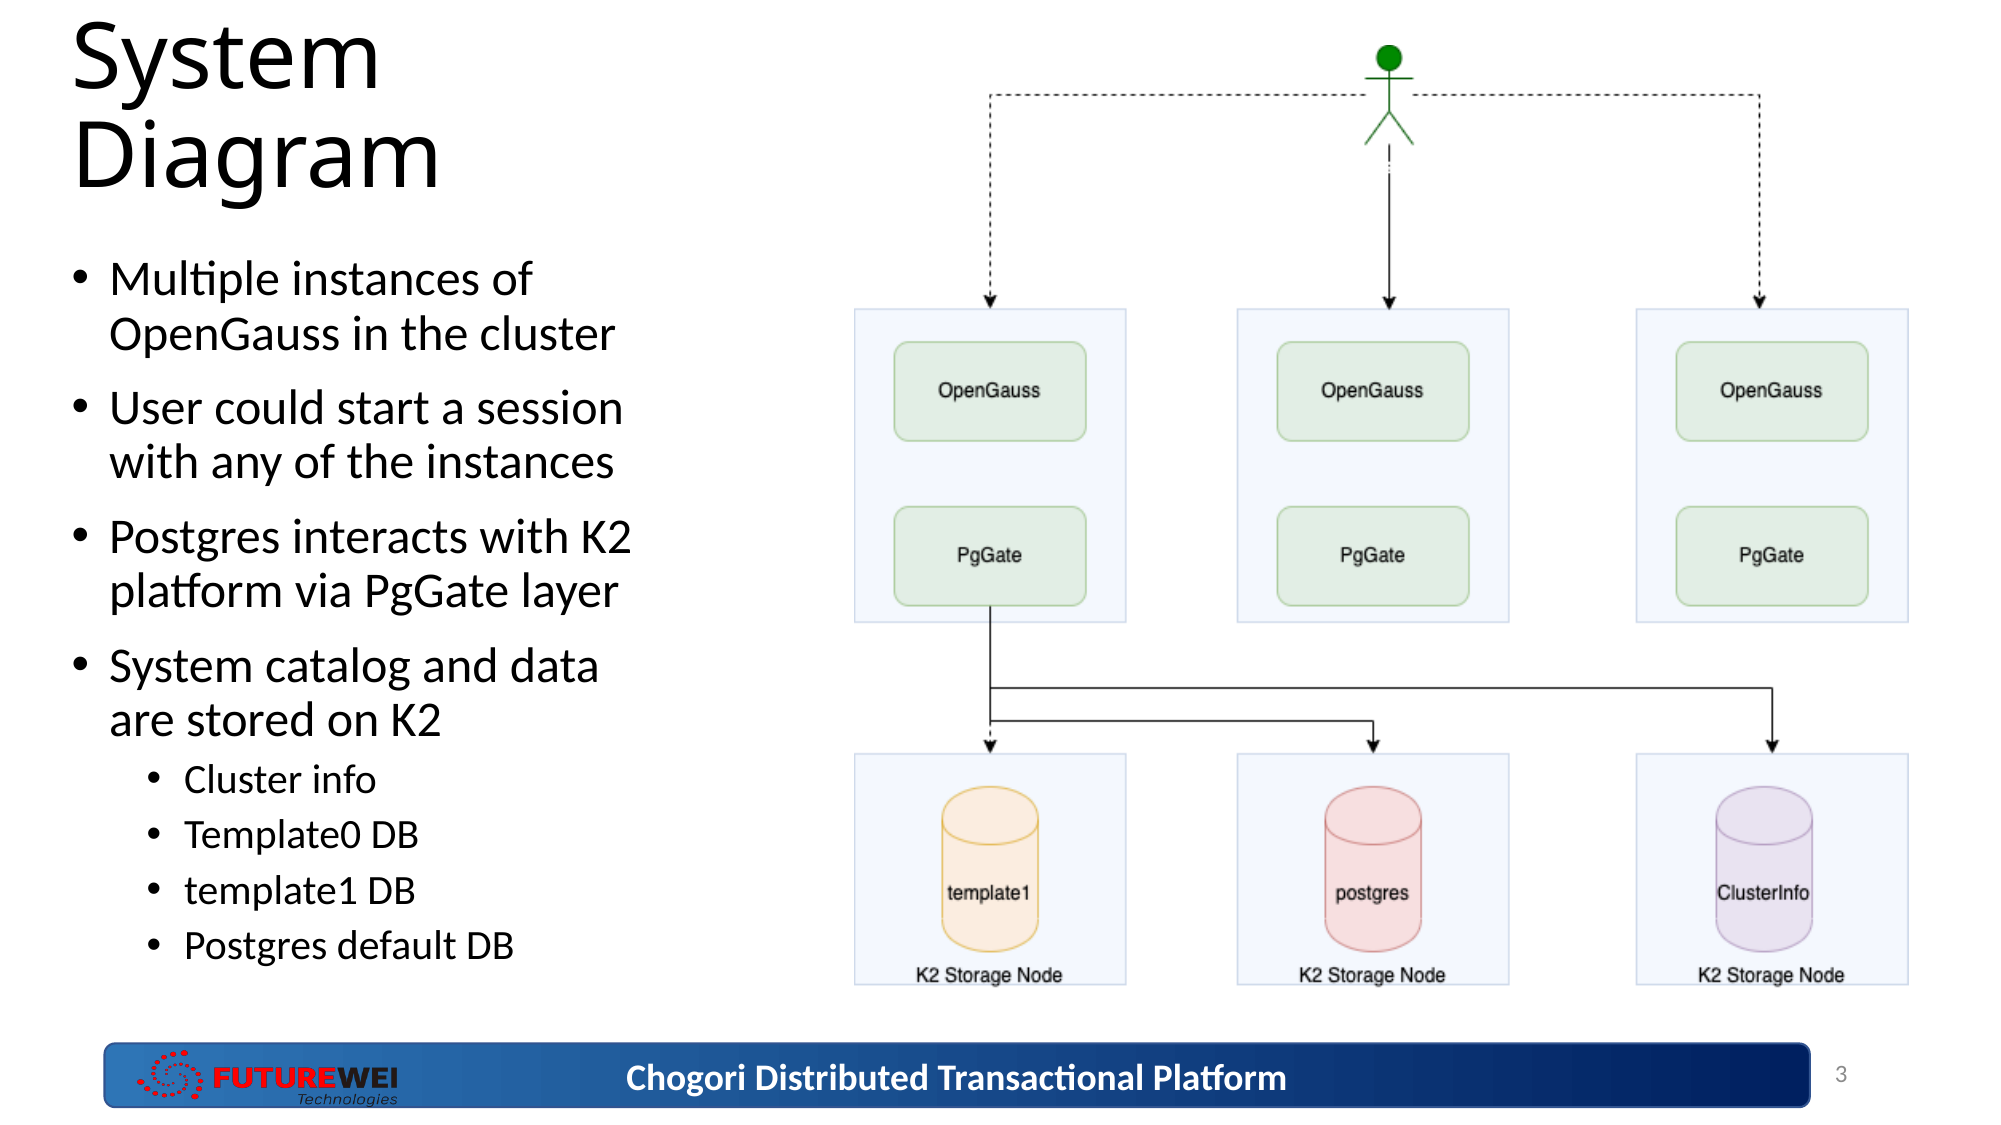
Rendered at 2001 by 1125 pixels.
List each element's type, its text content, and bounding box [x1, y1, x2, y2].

picture [137, 1050, 397, 1107]
title System Diagram [56, 23, 729, 193]
picture [854, 45, 1909, 989]
list Multiple instances of OpenGauss in the cluster User could start a session with any of the instances Postgres interacts with K2 platform via PgGate layer System catalog and data are stored on K2 Cluster info Template0 DB template1 DB Postgres default DB [56, 245, 689, 1017]
slide_number 3 [1412, 1042, 1863, 1103]
